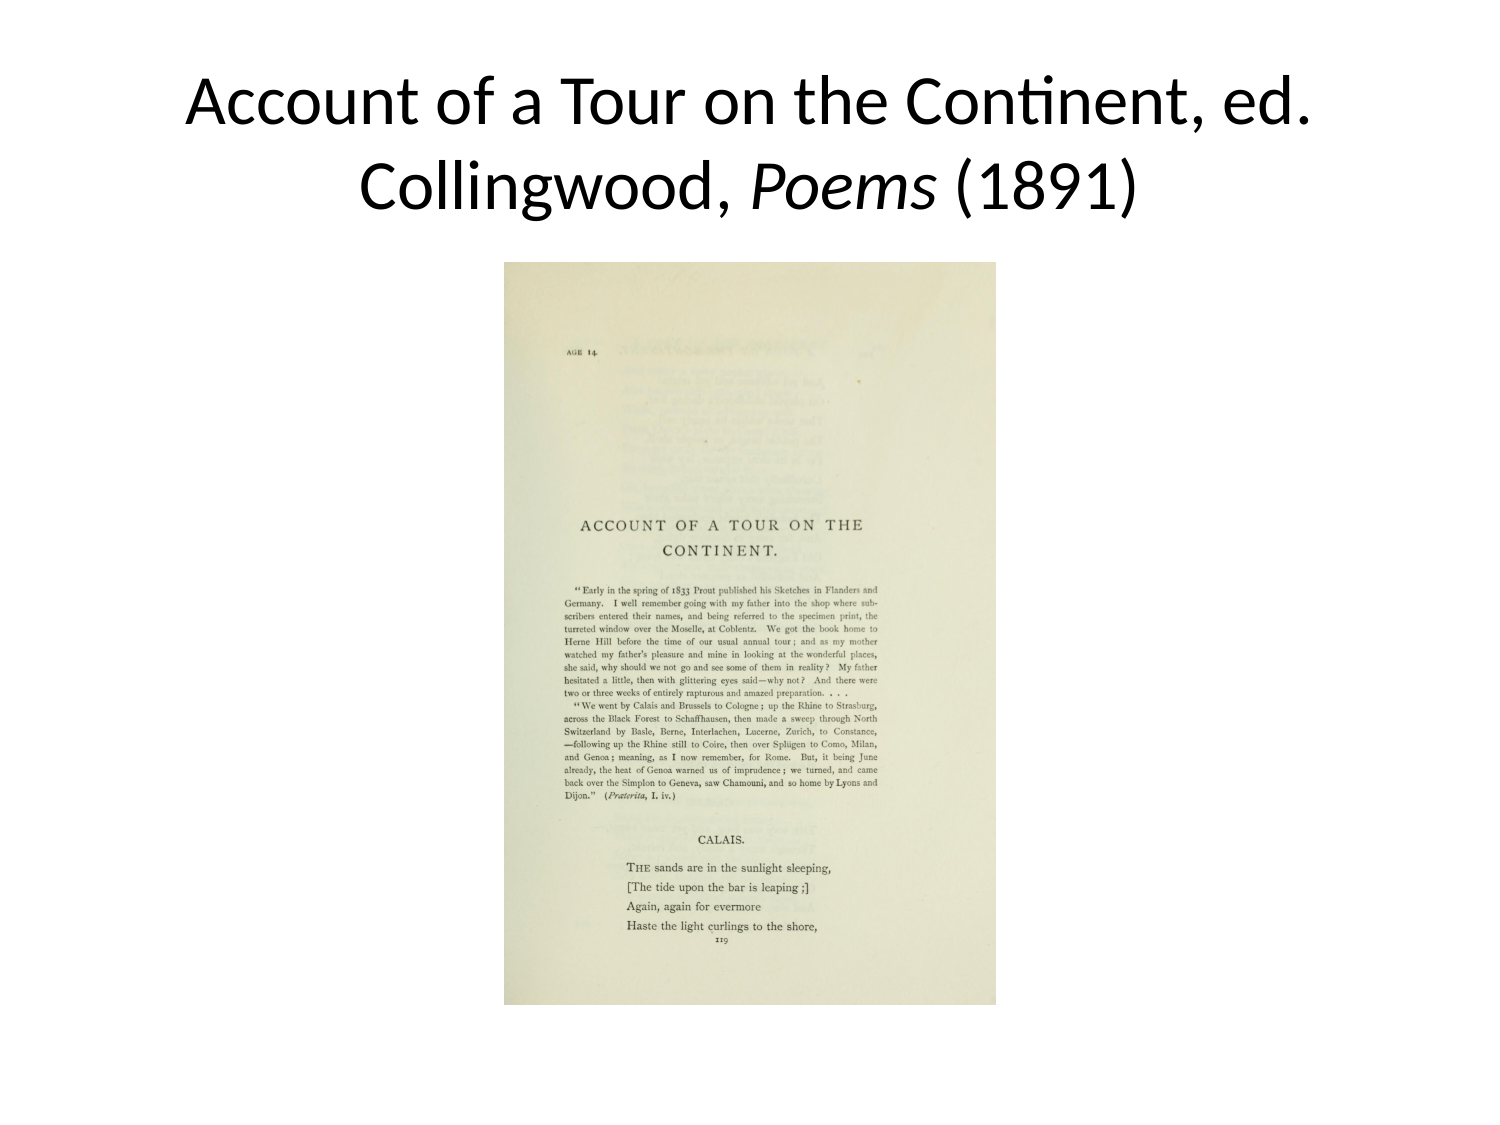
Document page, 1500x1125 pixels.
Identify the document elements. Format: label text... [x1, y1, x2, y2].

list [74, 262, 1426, 1006]
title Account of a Tour on the Continent, ed. Collingwood, Poems (1891) [75, 45, 1425, 233]
